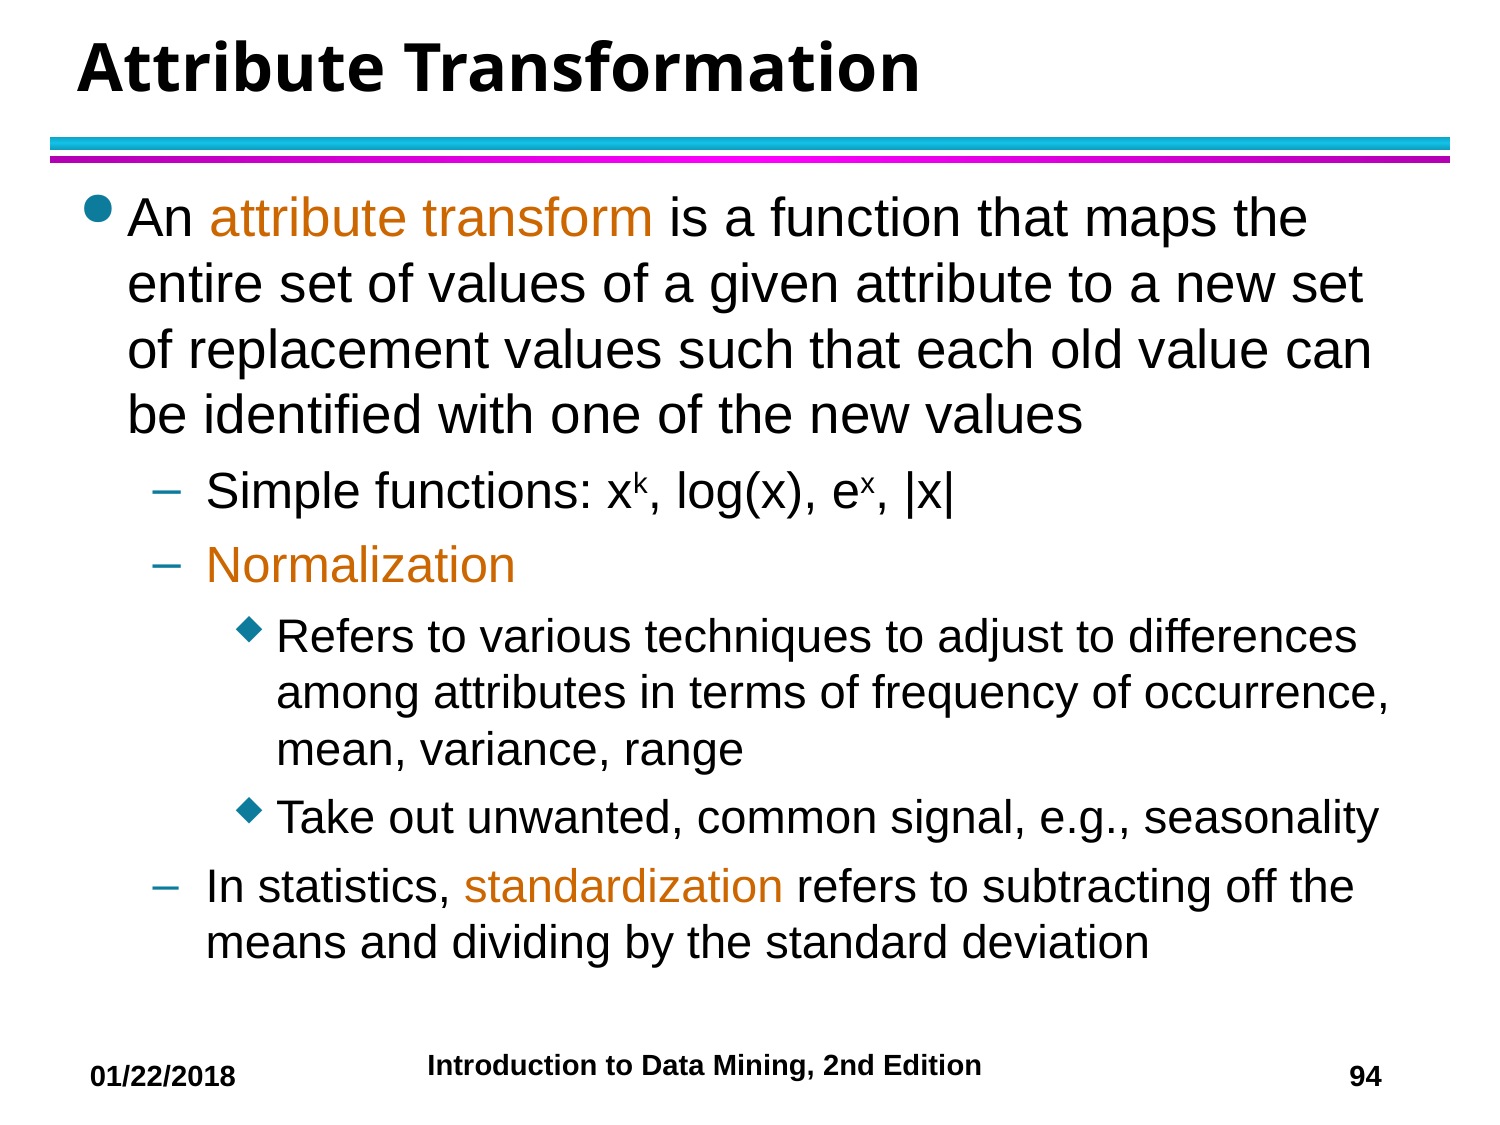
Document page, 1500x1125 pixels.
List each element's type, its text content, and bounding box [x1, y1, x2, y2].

title Attribute Transformation [62, 24, 1421, 113]
list An attribute transform is a function that maps the entire set of values of a given attribute to a new set of replacement values such that each old value can be identified with one of the new values Simple functions: xk, log(x), ex, |x| Normalization Refers to various techniques to adjust to differences among attributes in terms of frequency of occurrence, mean, variance, range Take out unwanted, common signal, e.g., seasonality In statistics, standardization refers to subtracting off the means and dividing by the standard deviation [67, 174, 1432, 1025]
